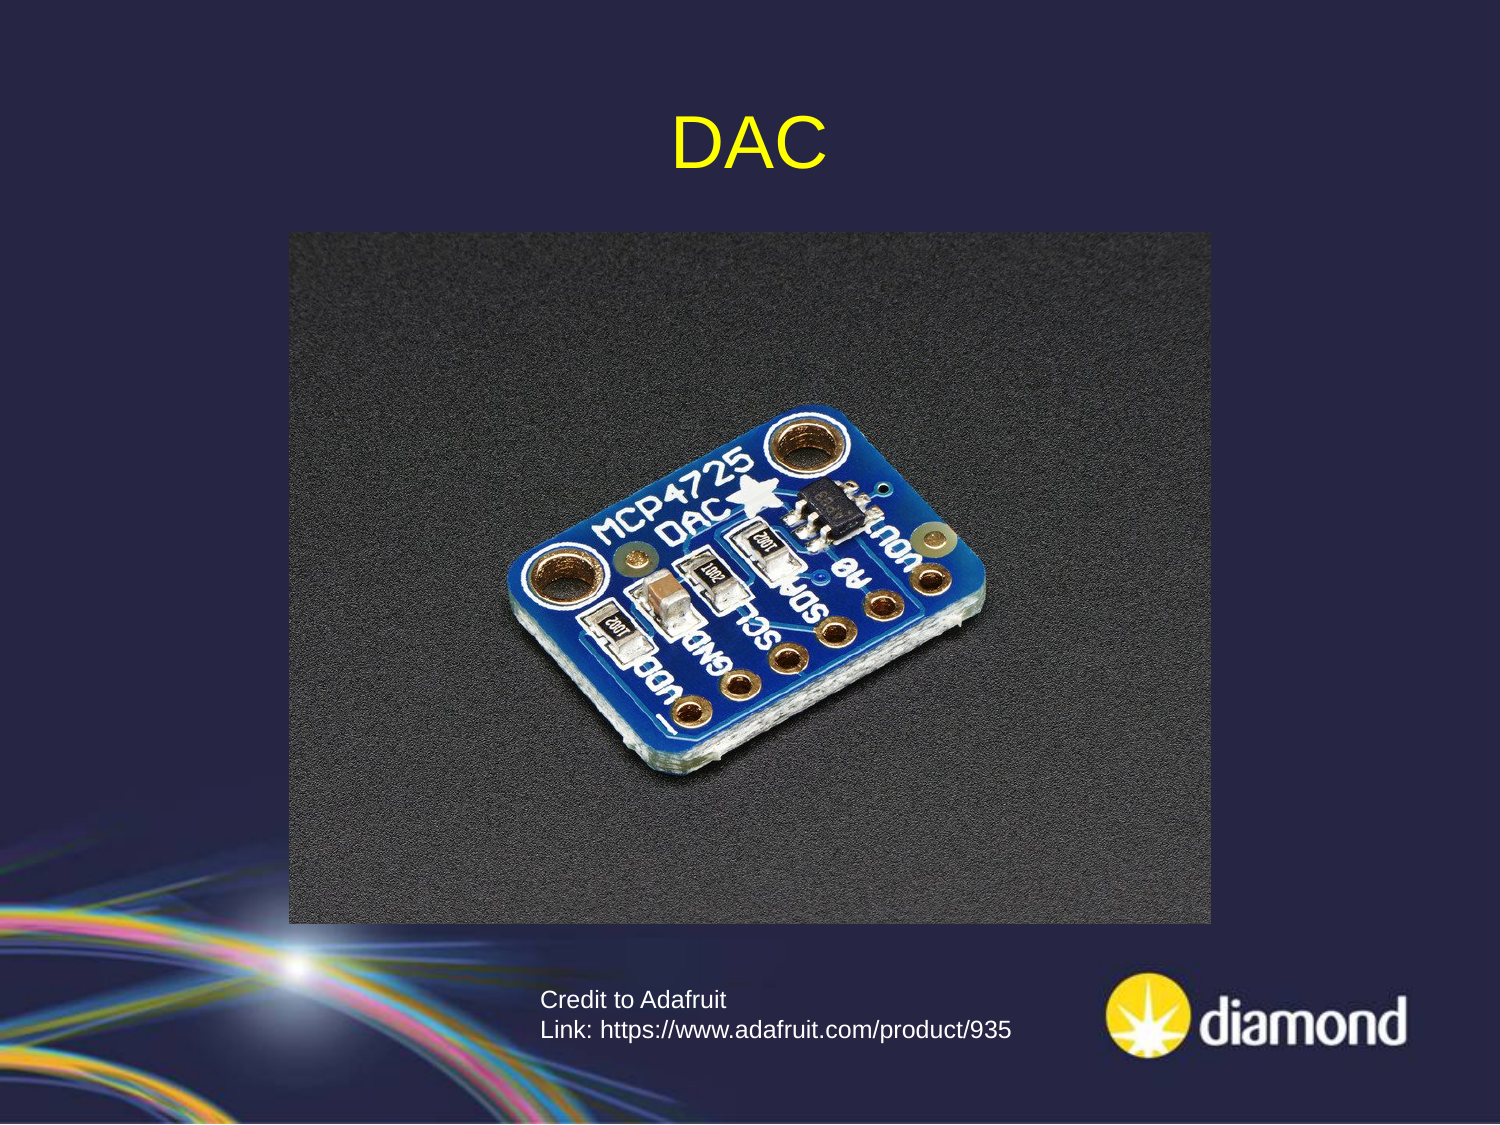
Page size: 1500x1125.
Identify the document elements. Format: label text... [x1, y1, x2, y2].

picture [0, 0, 1500, 1124]
title DAC [75, 45, 1425, 233]
text_box Credit to Adafruit Link: https://www.adafruit.com/product/935 [525, 975, 1260, 1051]
